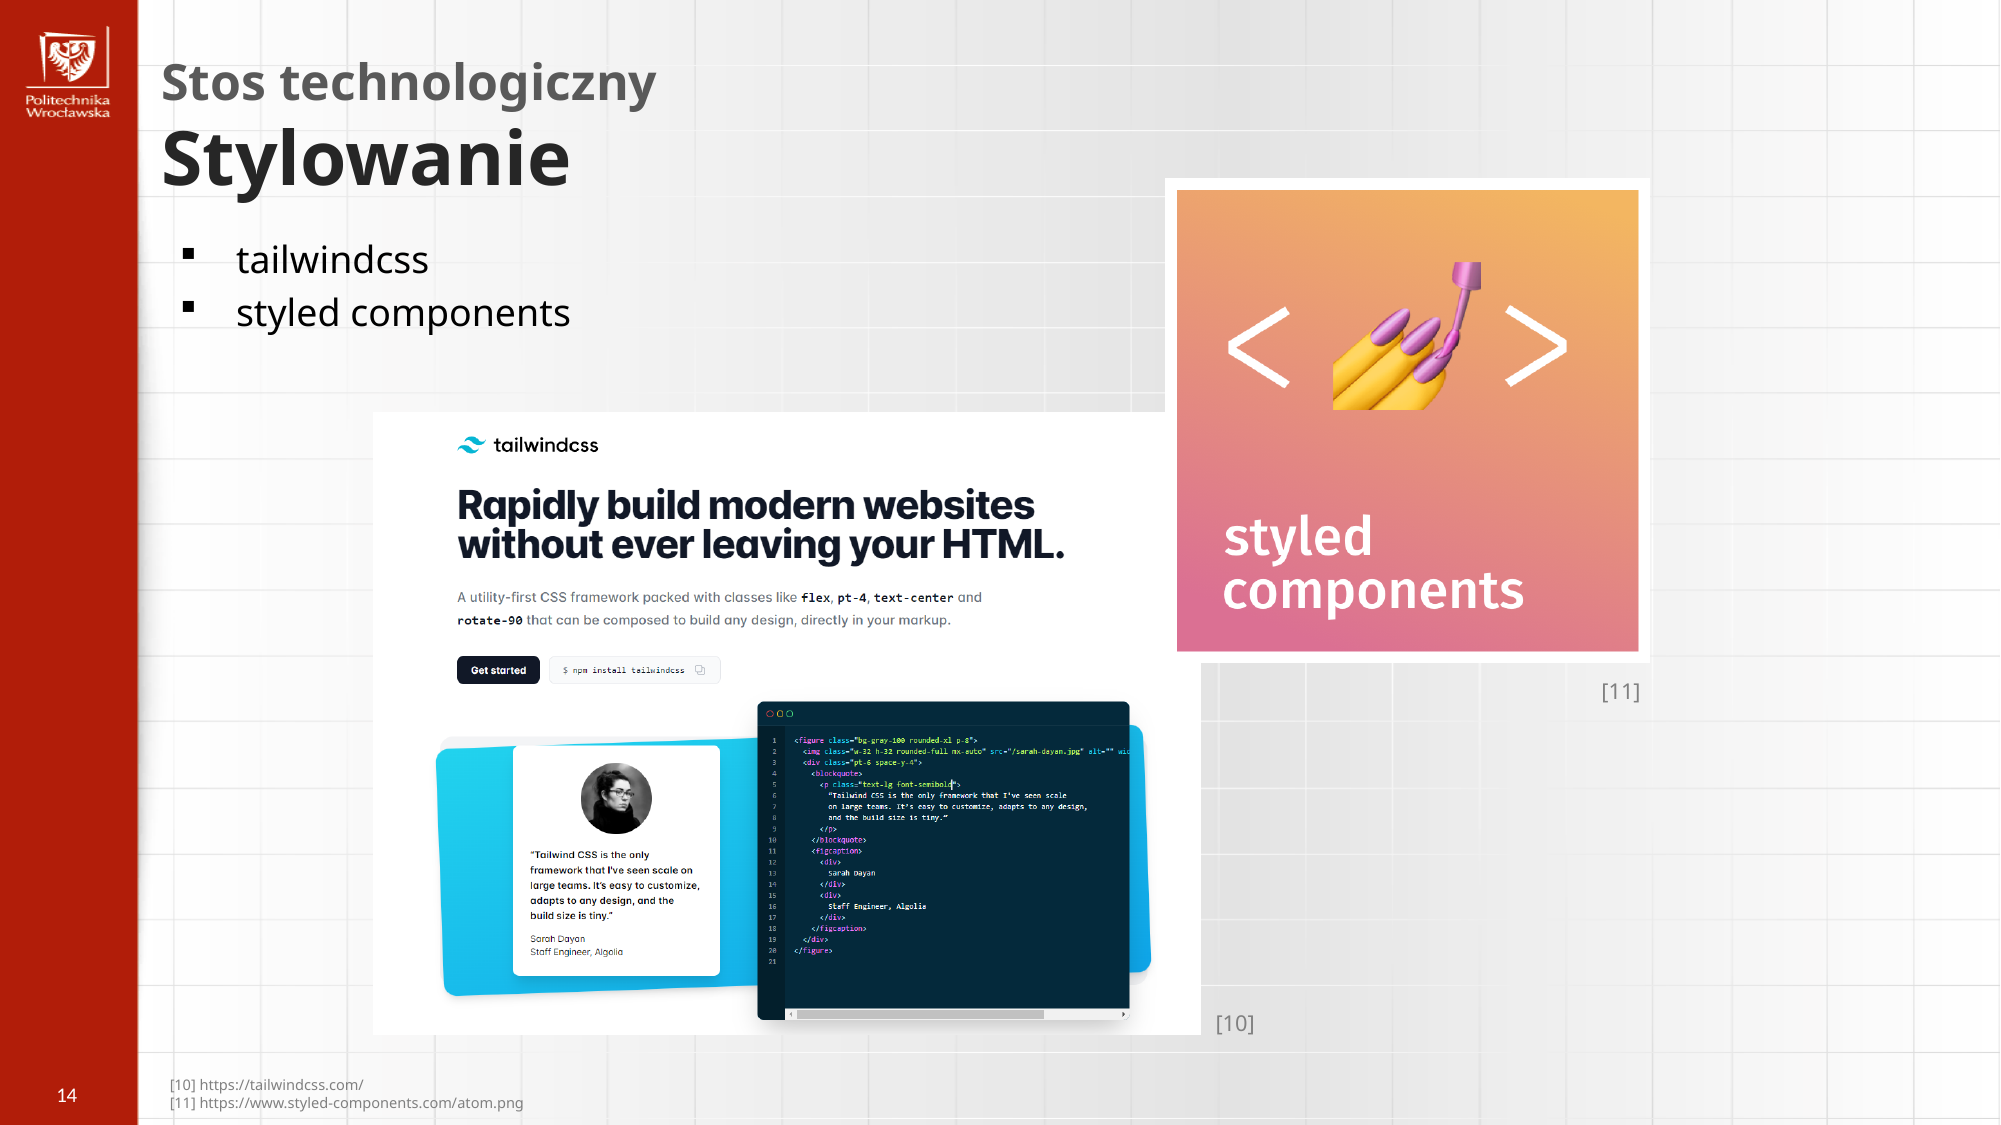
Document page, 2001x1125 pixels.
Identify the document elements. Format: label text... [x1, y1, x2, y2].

list Stos technologiczny Stylowanie [161, 31, 1946, 220]
text_box [10] [1202, 1001, 1281, 1043]
text_box [10] https://tailwindcss.com/ [11] https://www.styled-components.com/atom.png [155, 1068, 1054, 1119]
text_box [11] [1586, 670, 1666, 712]
list tailwindcss styled components [179, 228, 839, 386]
picture [0, 0, 2000, 1125]
